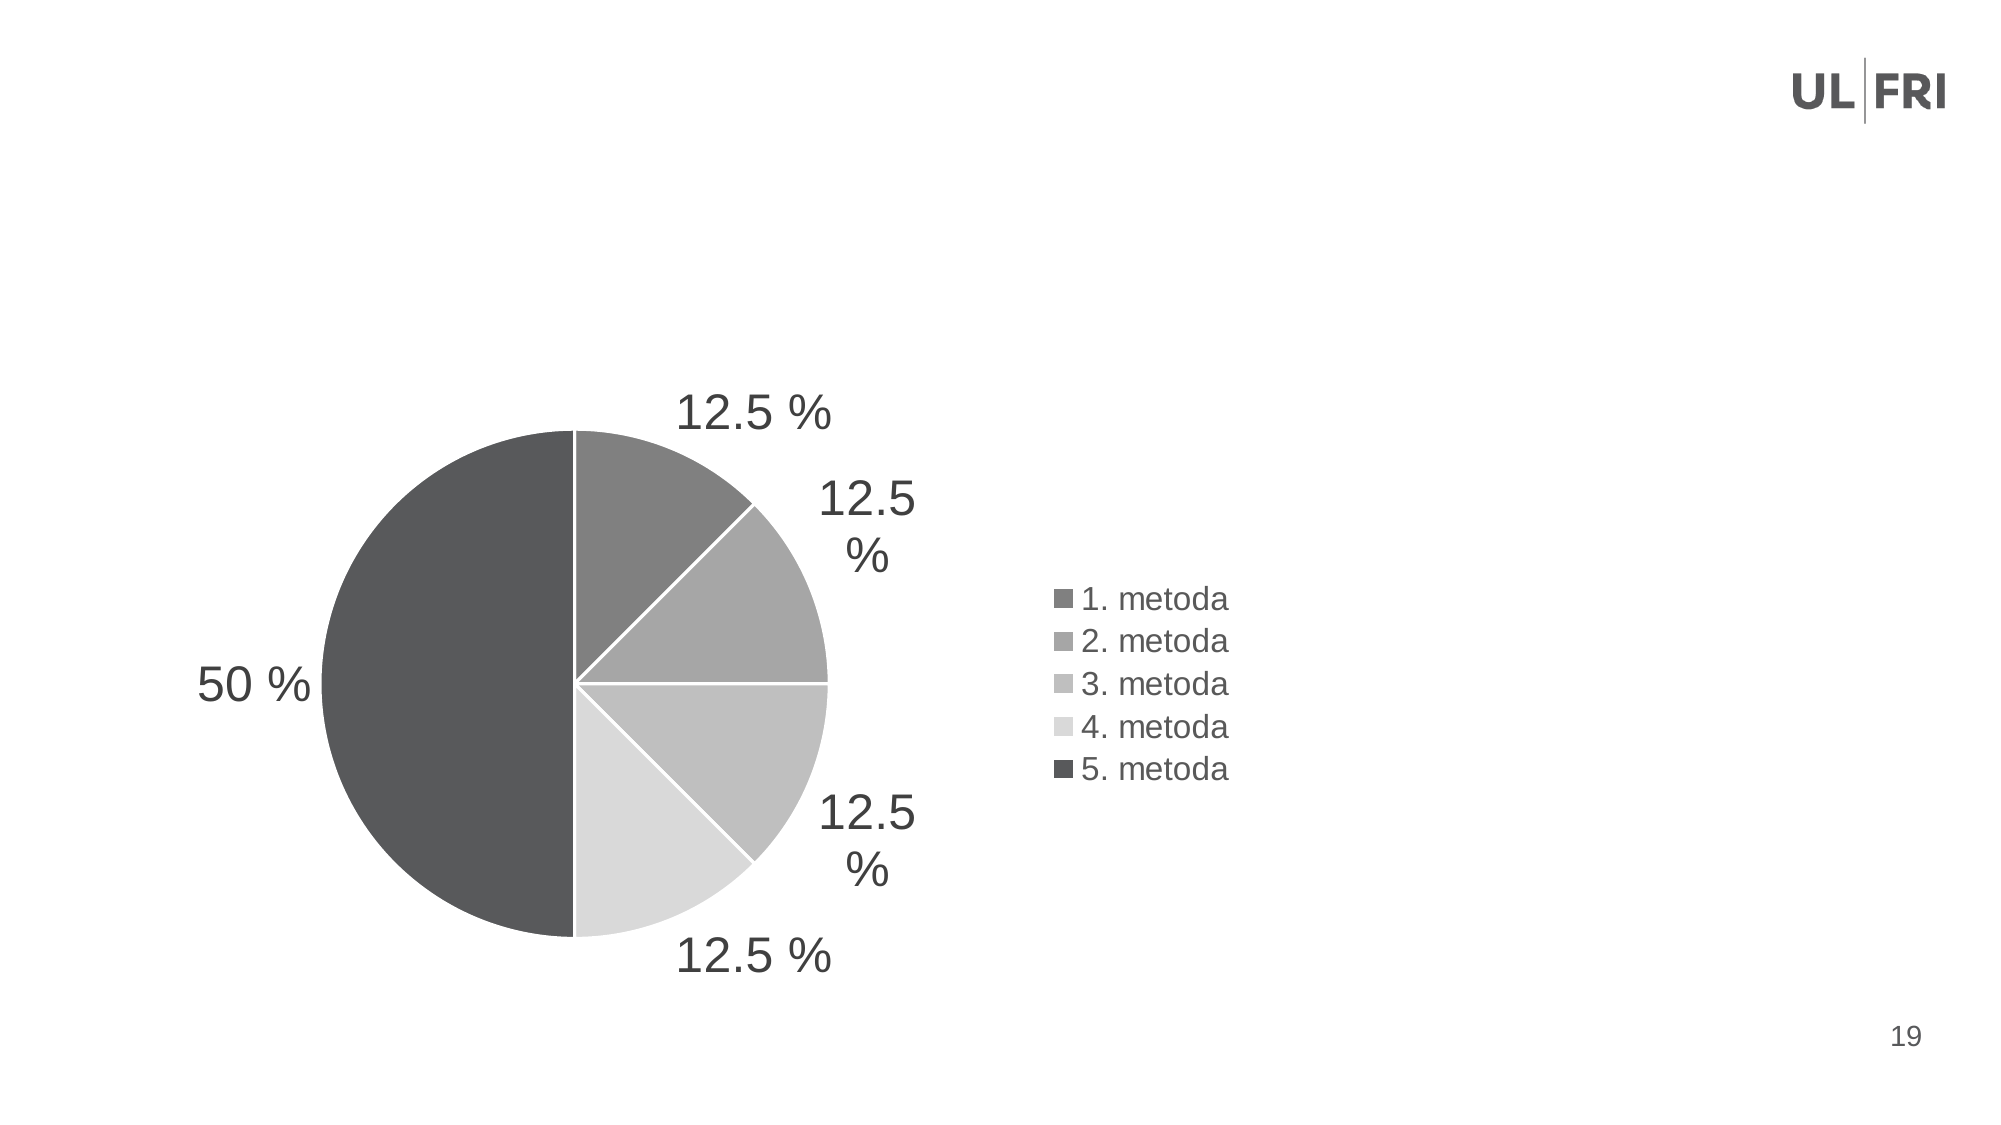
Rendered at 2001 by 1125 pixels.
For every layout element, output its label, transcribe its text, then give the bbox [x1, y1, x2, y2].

chart [137, 362, 1253, 1006]
picture [1793, 57, 1945, 124]
slide_number 19 [1812, 1005, 1938, 1066]
